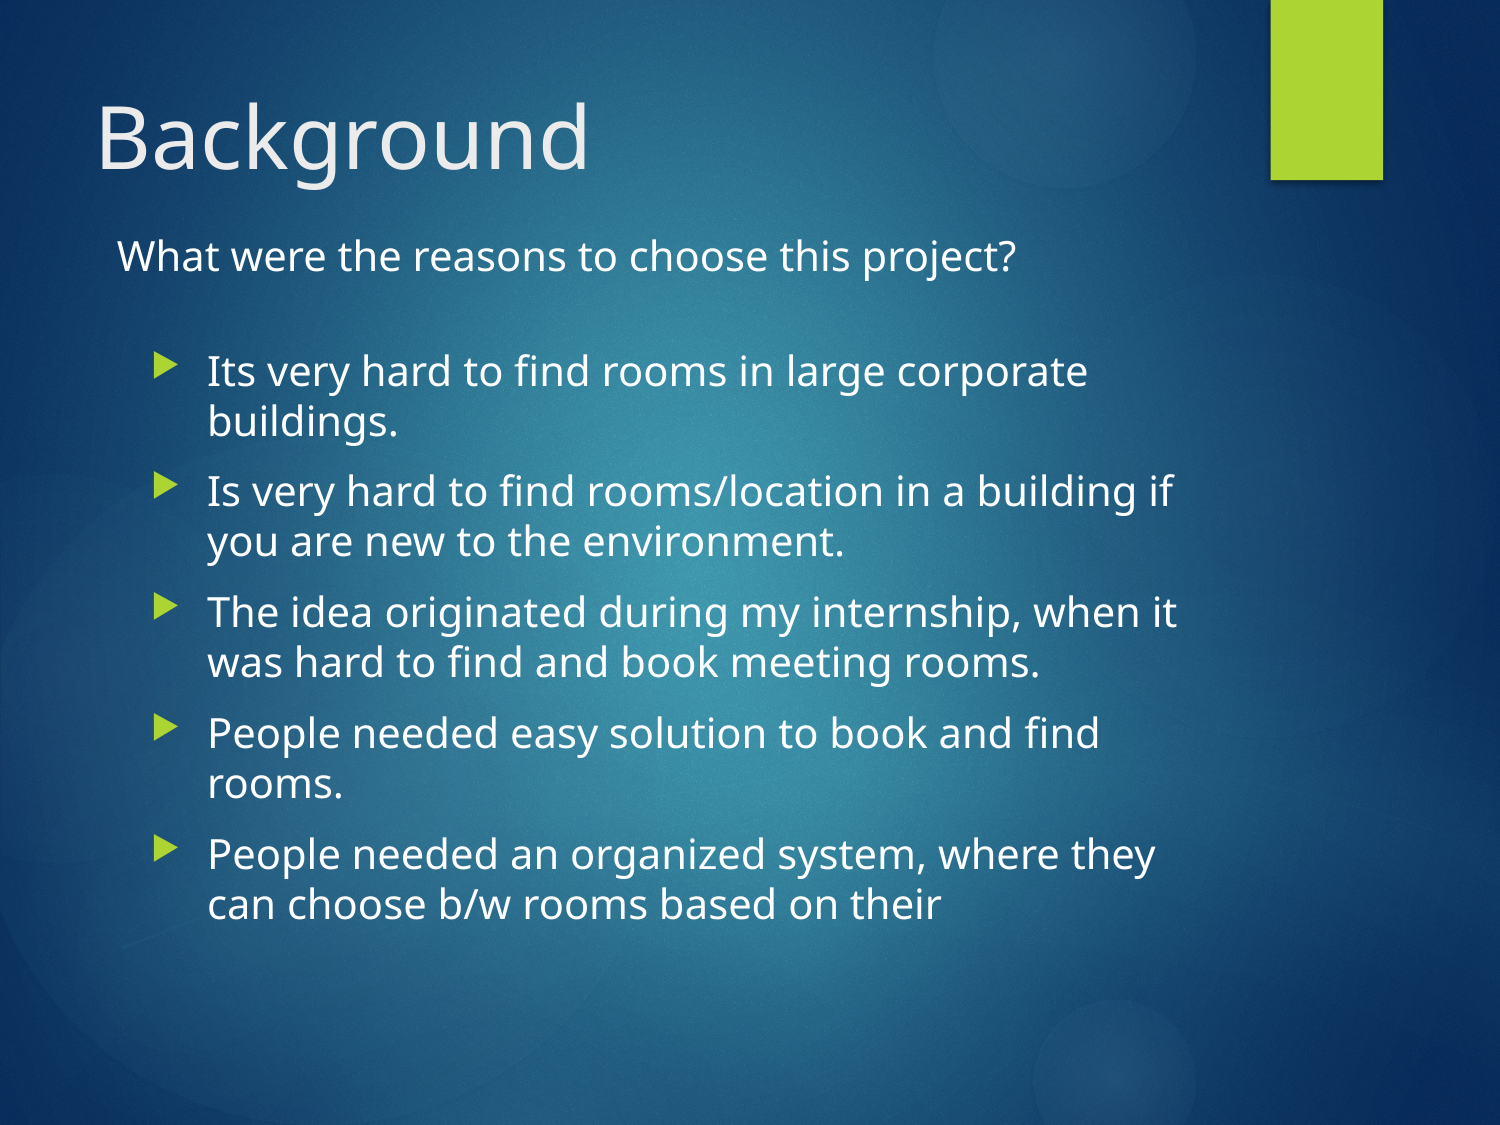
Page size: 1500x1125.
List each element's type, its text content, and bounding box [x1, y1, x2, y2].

title Background [79, 74, 1237, 304]
text_box What were the reasons to choose this project? [102, 221, 1032, 287]
list Its very hard to find rooms in large corporate buildings. Is very hard to find rooms/location in a building if you are new to the environment. The idea originated during my internship, when it was hard to find and book meeting rooms. People needed easy solution to book and find rooms. People needed an organized system, where they can choose b/w rooms based on their [135, 336, 1237, 1025]
